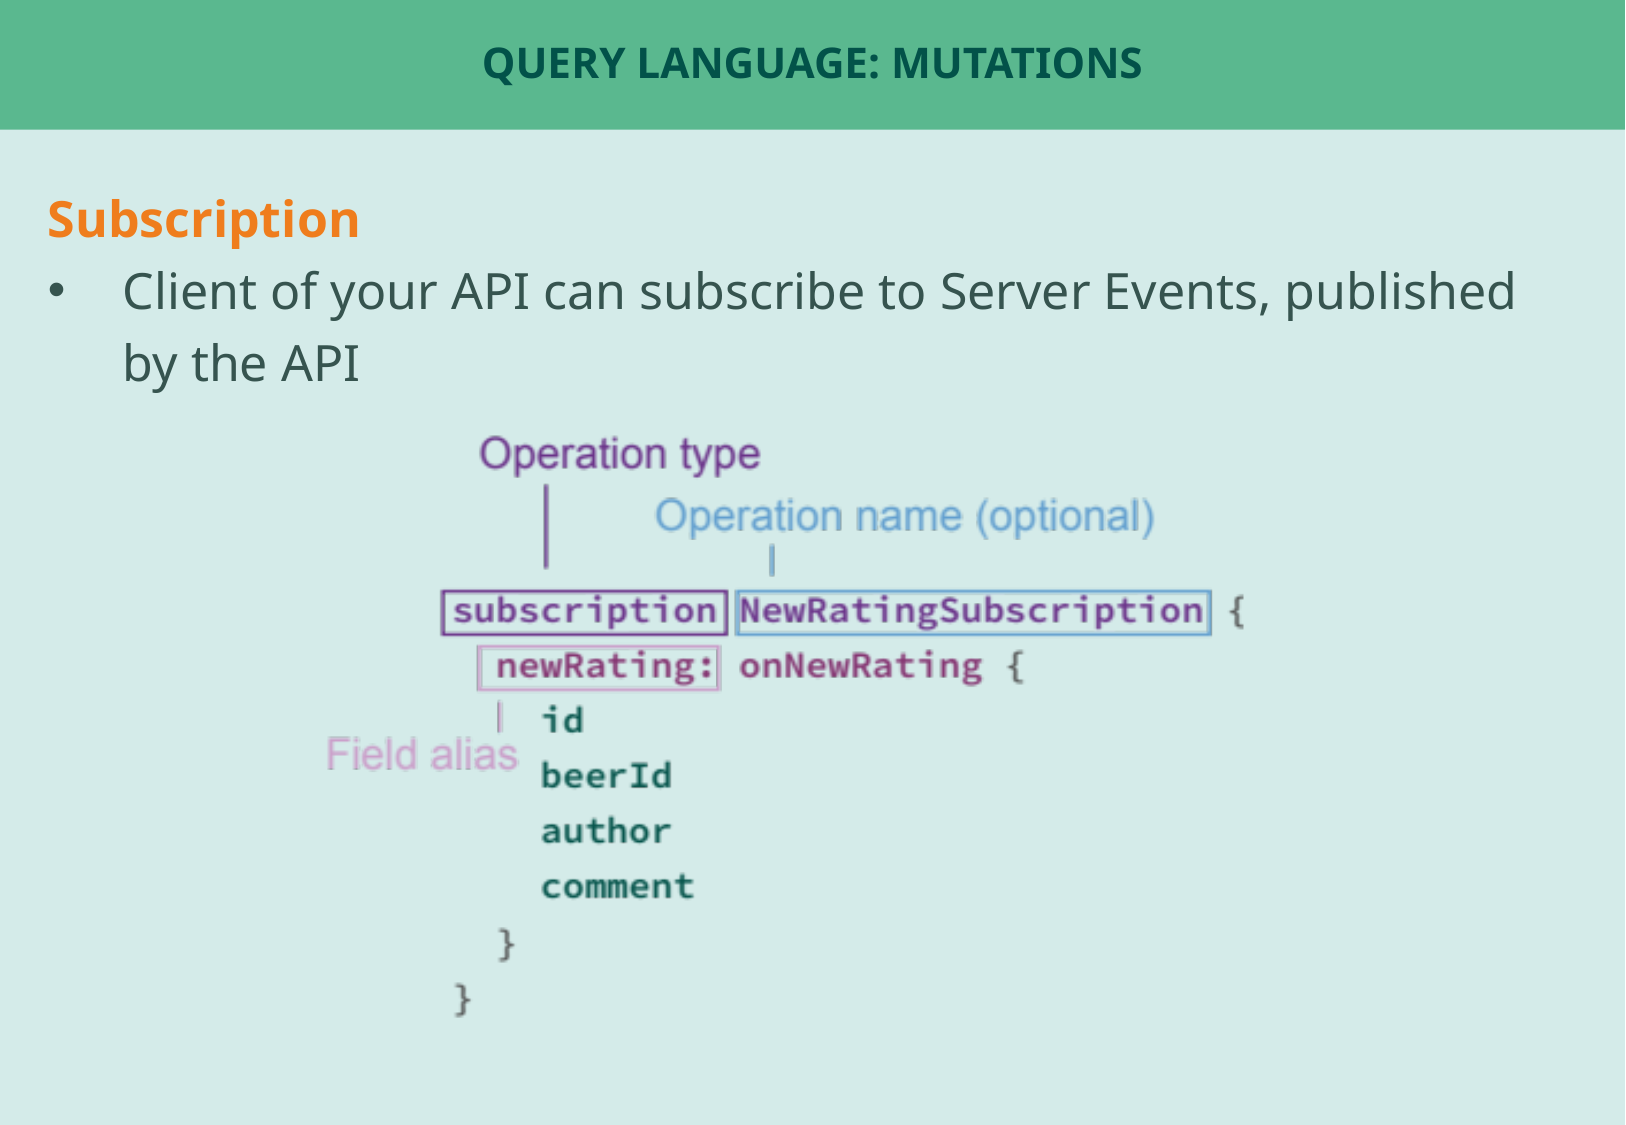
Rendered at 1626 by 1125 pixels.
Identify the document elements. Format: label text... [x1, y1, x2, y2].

title query Language: Mutations [0, 0, 1625, 130]
picture [326, 433, 1244, 1076]
text_box Subscription Client of your API can subscribe to Server Events, published by the API [33, 168, 1592, 399]
